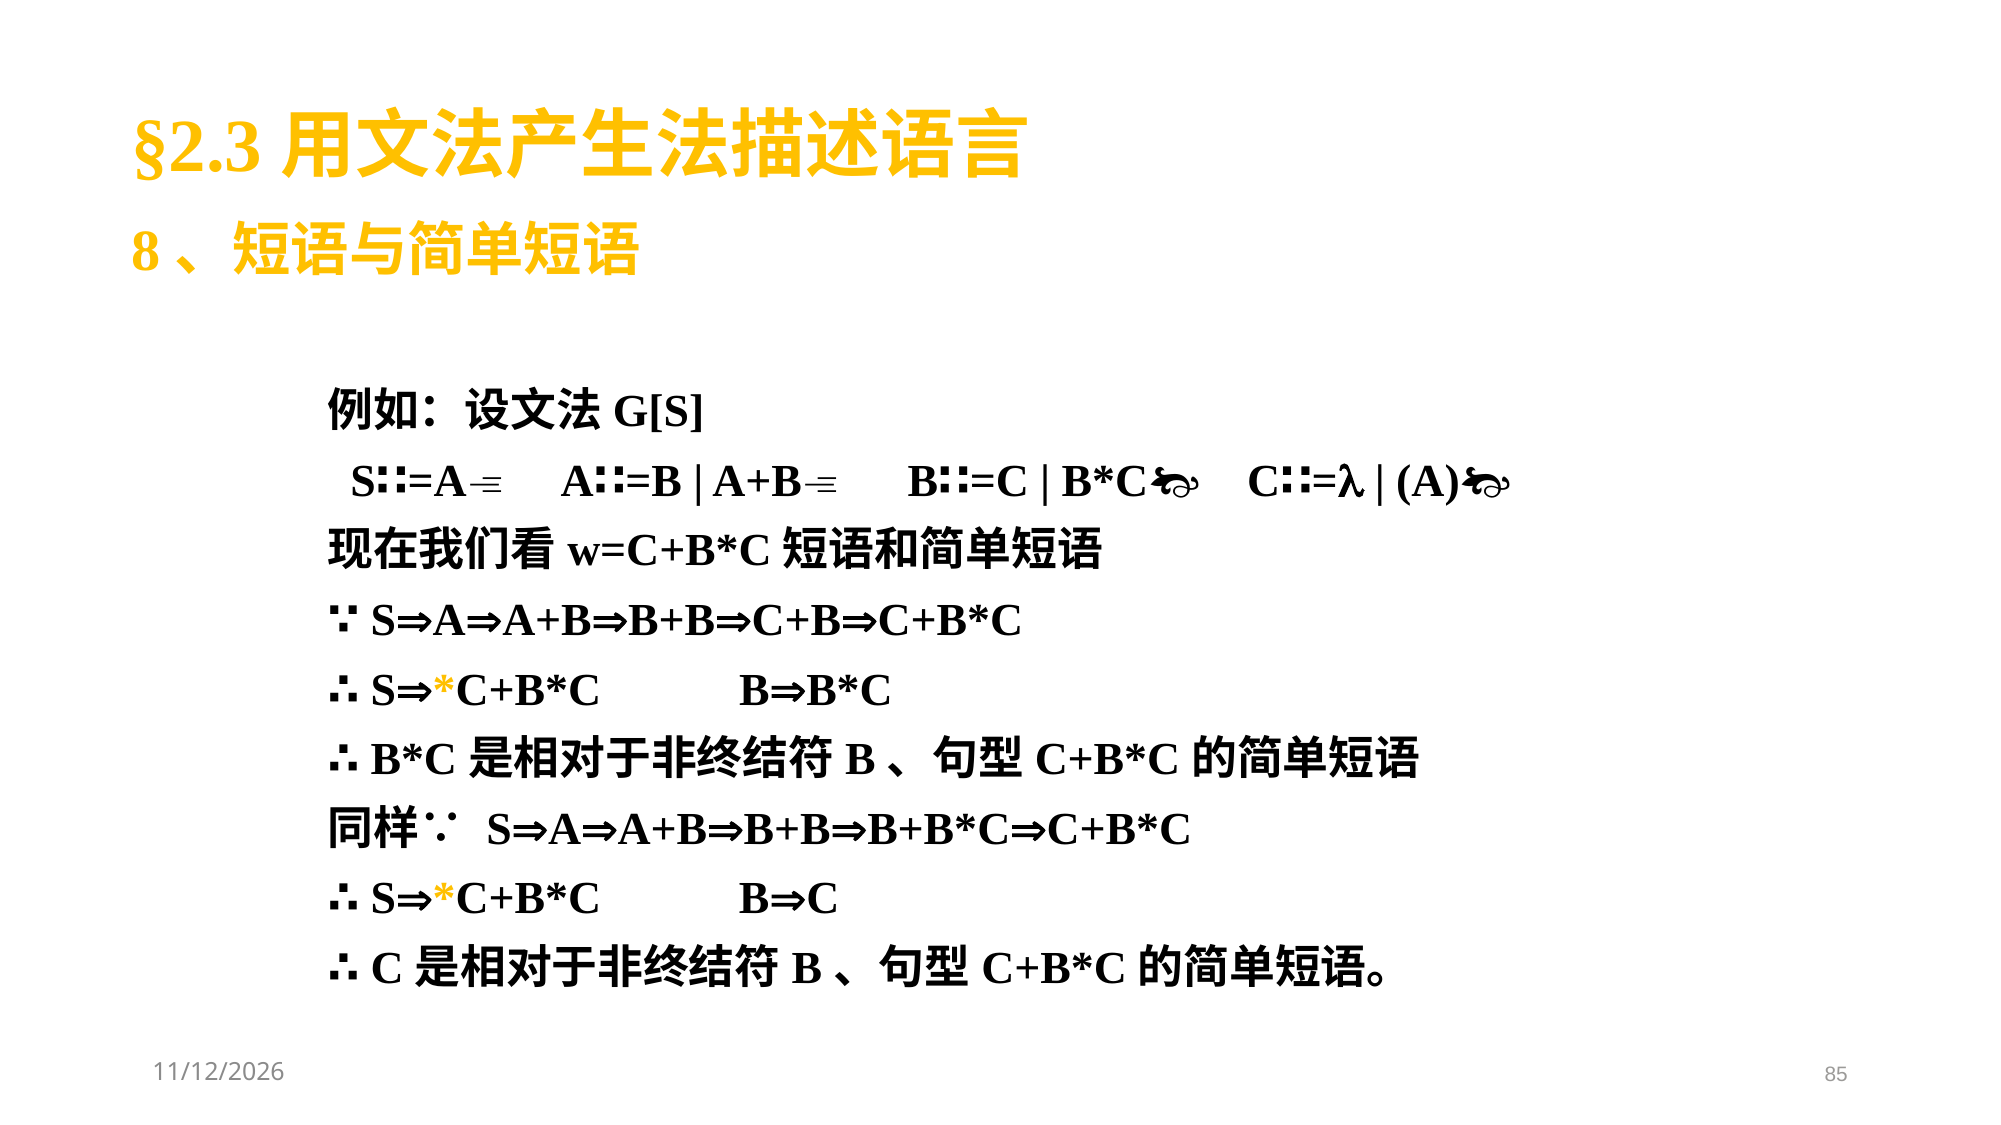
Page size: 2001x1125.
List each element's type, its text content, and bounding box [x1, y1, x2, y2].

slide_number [137, 1042, 588, 1103]
text_box §2.3用文法产生法描述语言 8、短语与简单短语 [110, 71, 1561, 321]
slide_number 85 [1412, 1042, 1863, 1103]
text_box 例如：设文法G[S] S∷=A A∷=B | A+B B∷=C | B*C C∷= | (A) 现在我们看w=C+B*C短语和简单短语 ∵ SAA+BB+BC+BC+B*C ∴ S*C+B*C BB*C ∴ B*C是相对于非终结符B、句型C+B*C的简单短语 同样∵ SAA+BB+BB+B*CC+B*C ∴ S*C+B*C BC ∴ C是相对于非终结符B、句型C+B*C的简单短语。 [312, 367, 1720, 1001]
text_box [291, 230, 1715, 331]
